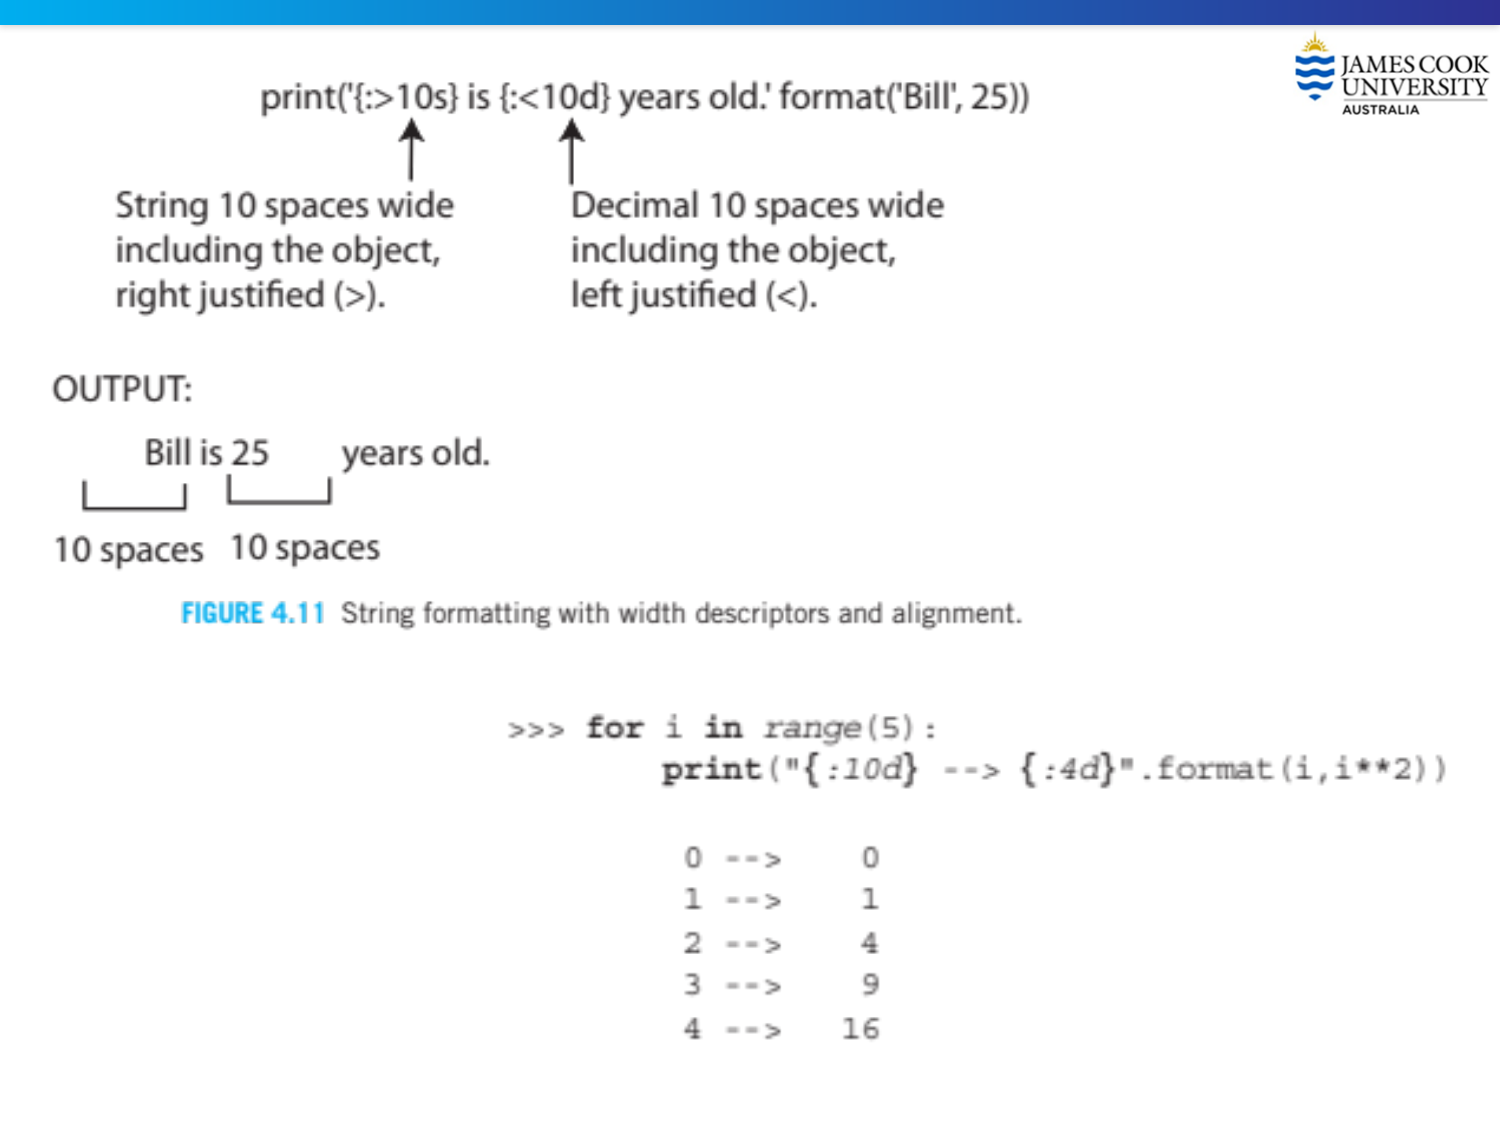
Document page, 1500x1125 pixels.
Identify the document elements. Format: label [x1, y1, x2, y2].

picture [498, 712, 1461, 1069]
picture [1287, 25, 1500, 123]
list [24, 74, 1035, 638]
